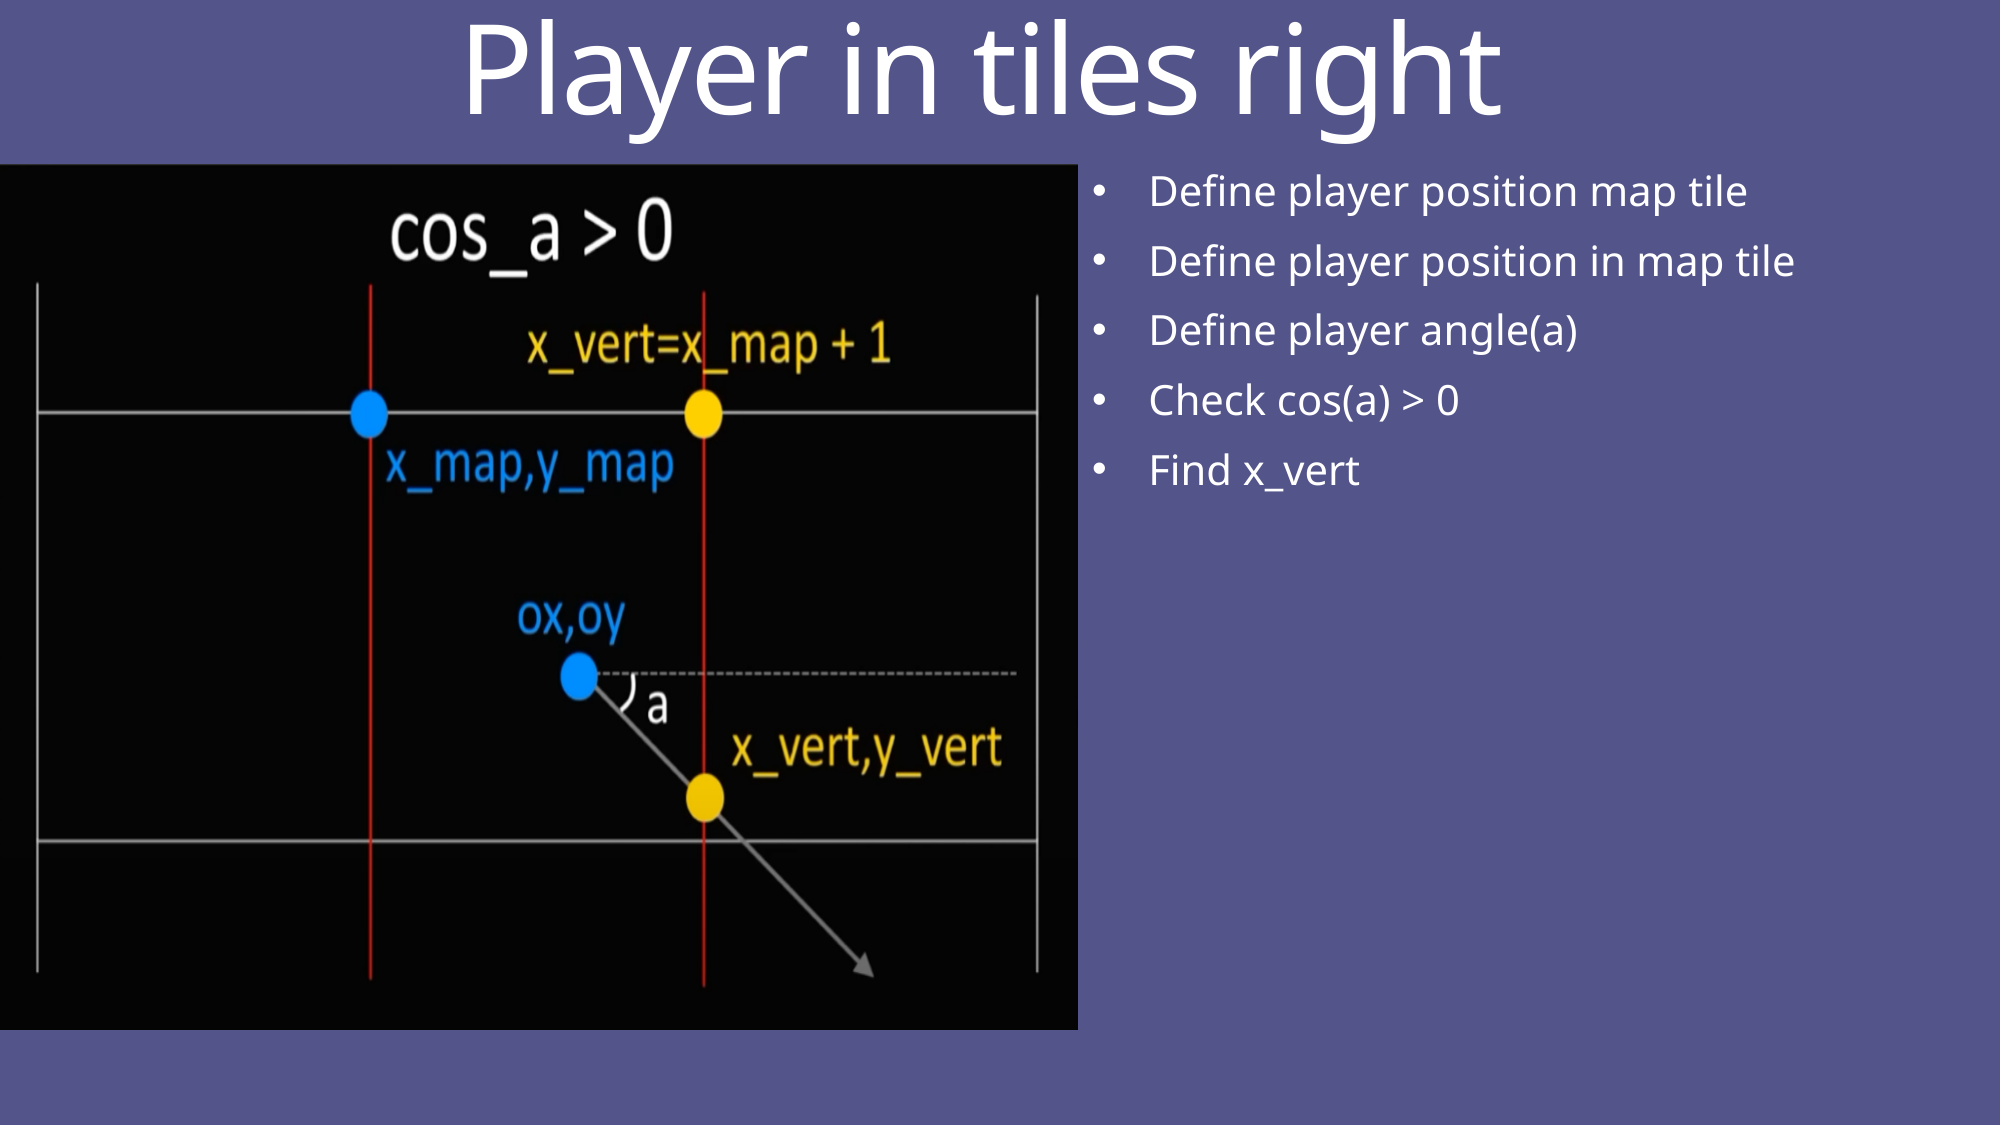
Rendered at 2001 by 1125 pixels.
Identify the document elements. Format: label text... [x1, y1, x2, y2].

picture [0, 164, 1078, 1030]
subtitle Define player position map tile Define player position in map tile Define player angle(a) Check cos(a) > 0 Find x_vert [1078, 164, 1980, 880]
title Player in tiles right [96, 17, 1866, 146]
